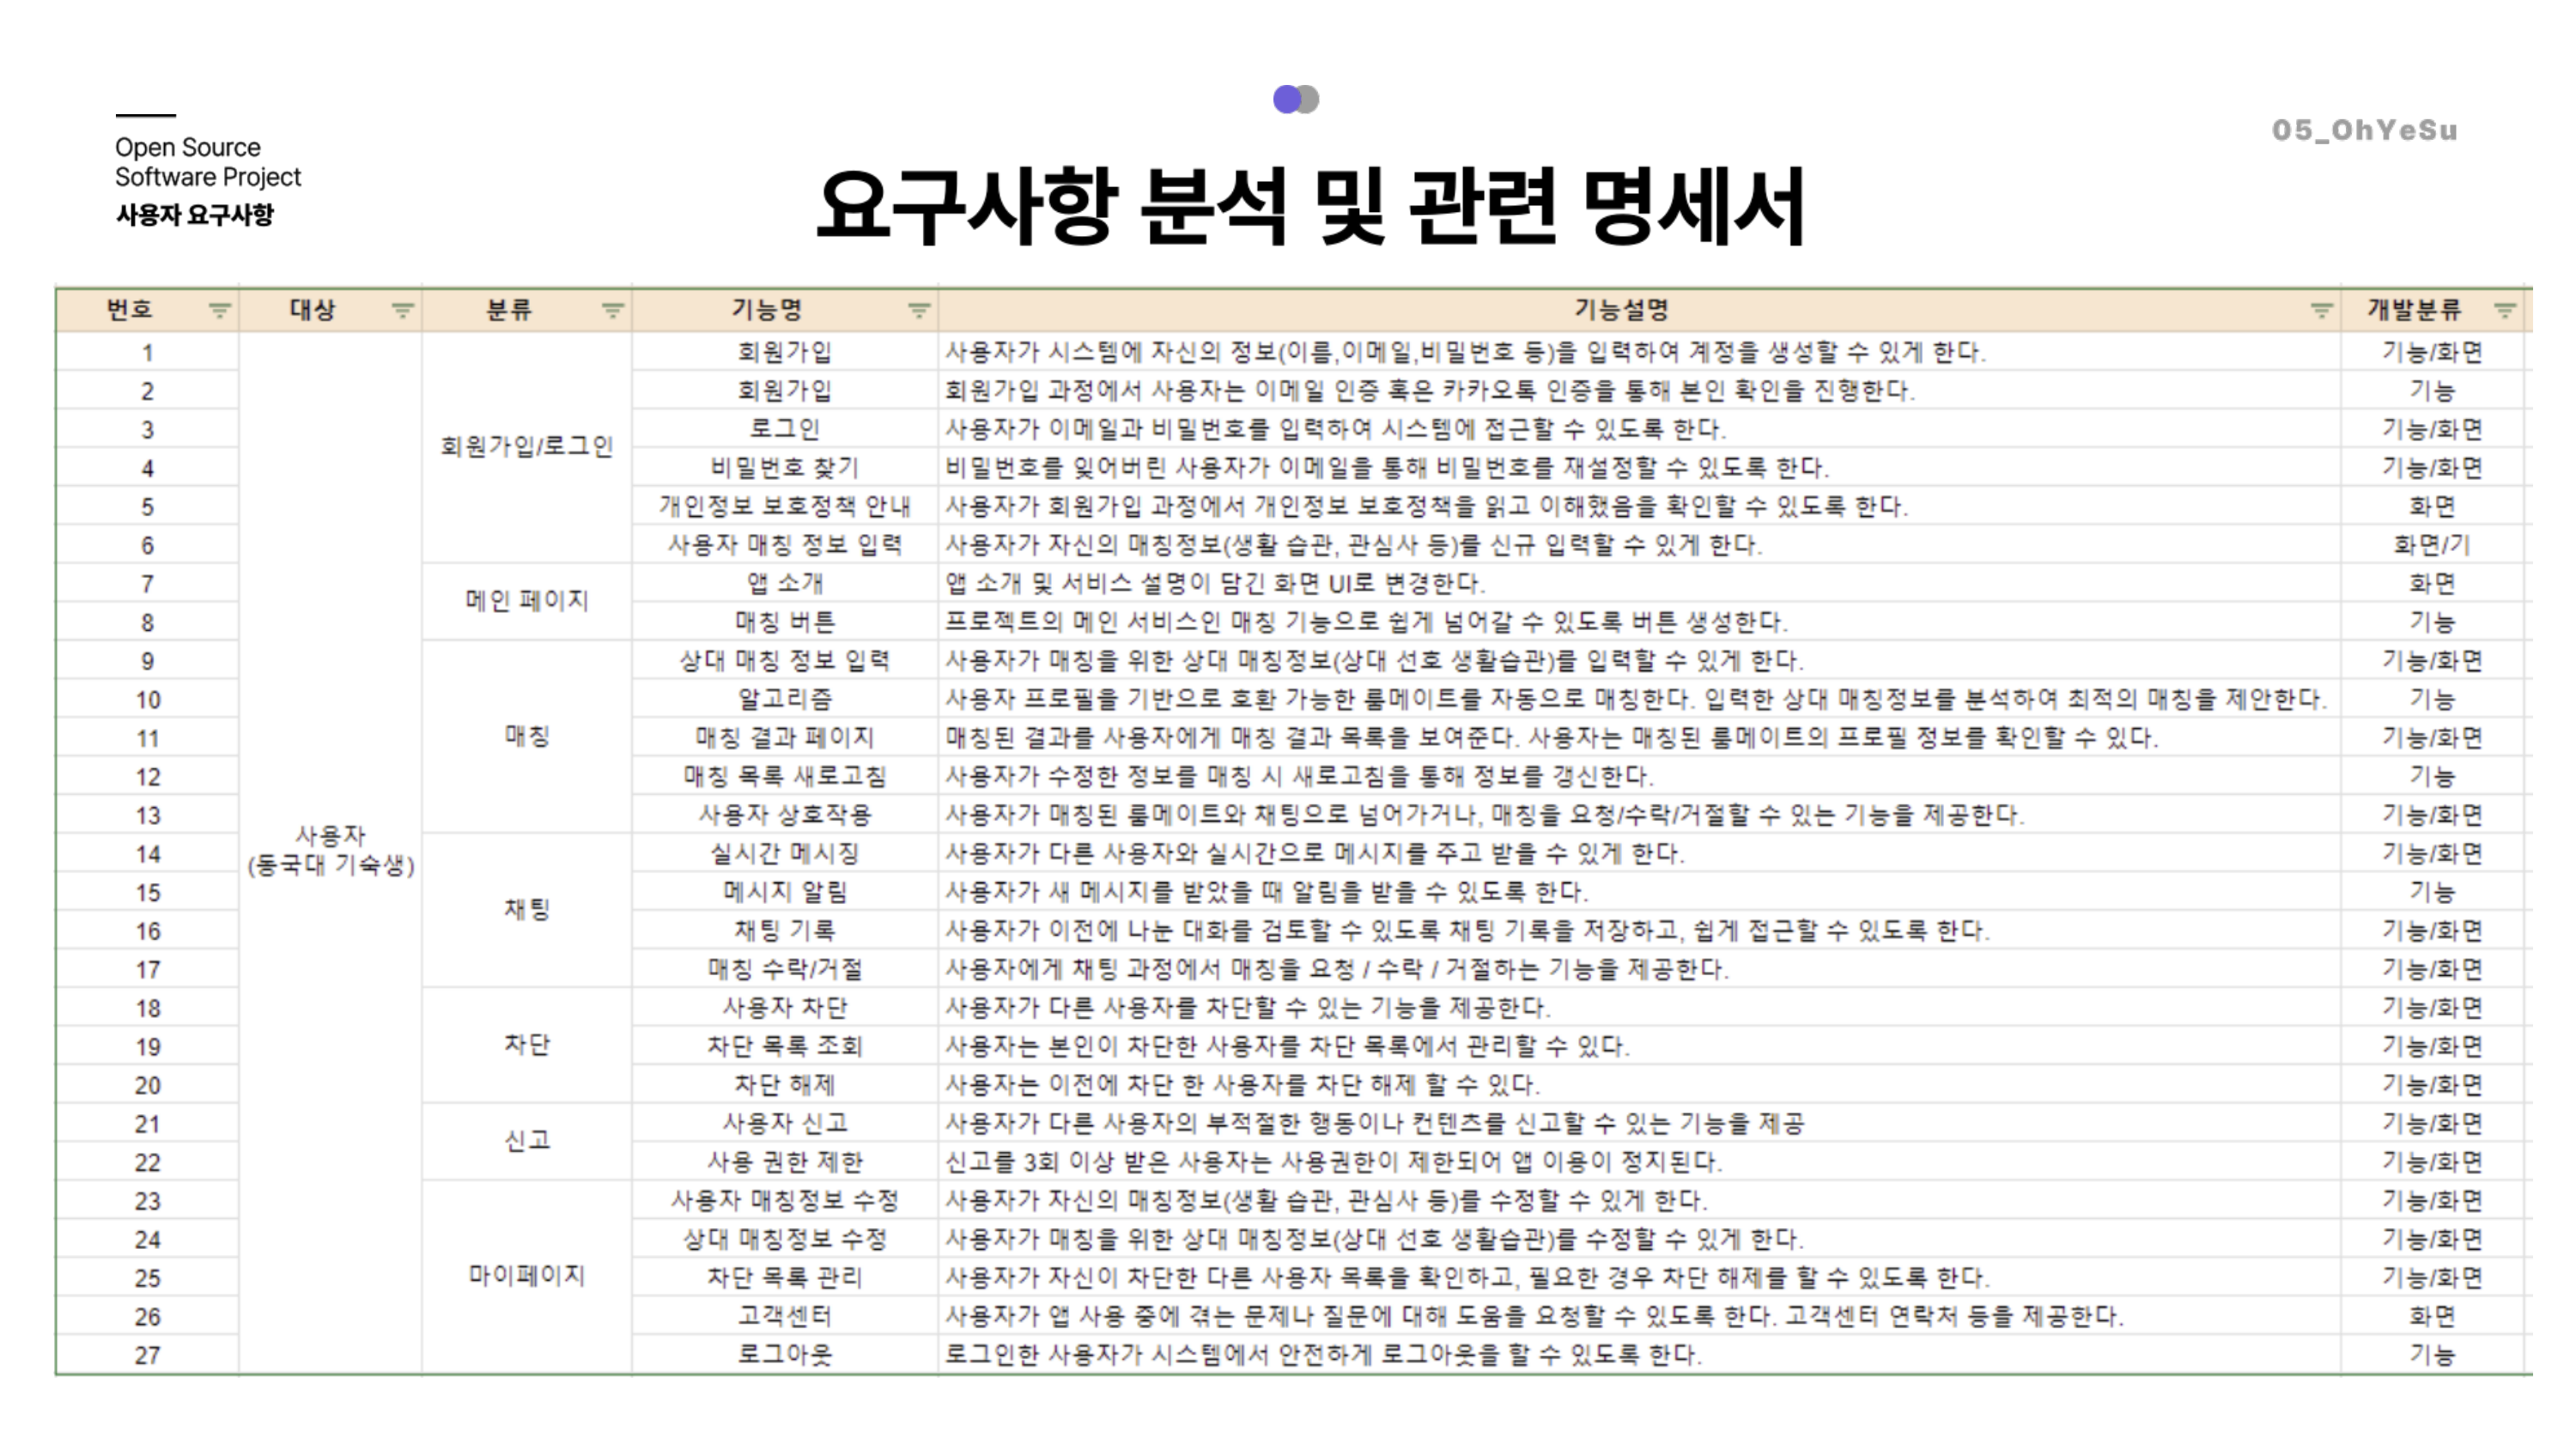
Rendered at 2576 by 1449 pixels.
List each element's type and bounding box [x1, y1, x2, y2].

picture [116, 114, 178, 118]
picture [53, 85, 2534, 1378]
